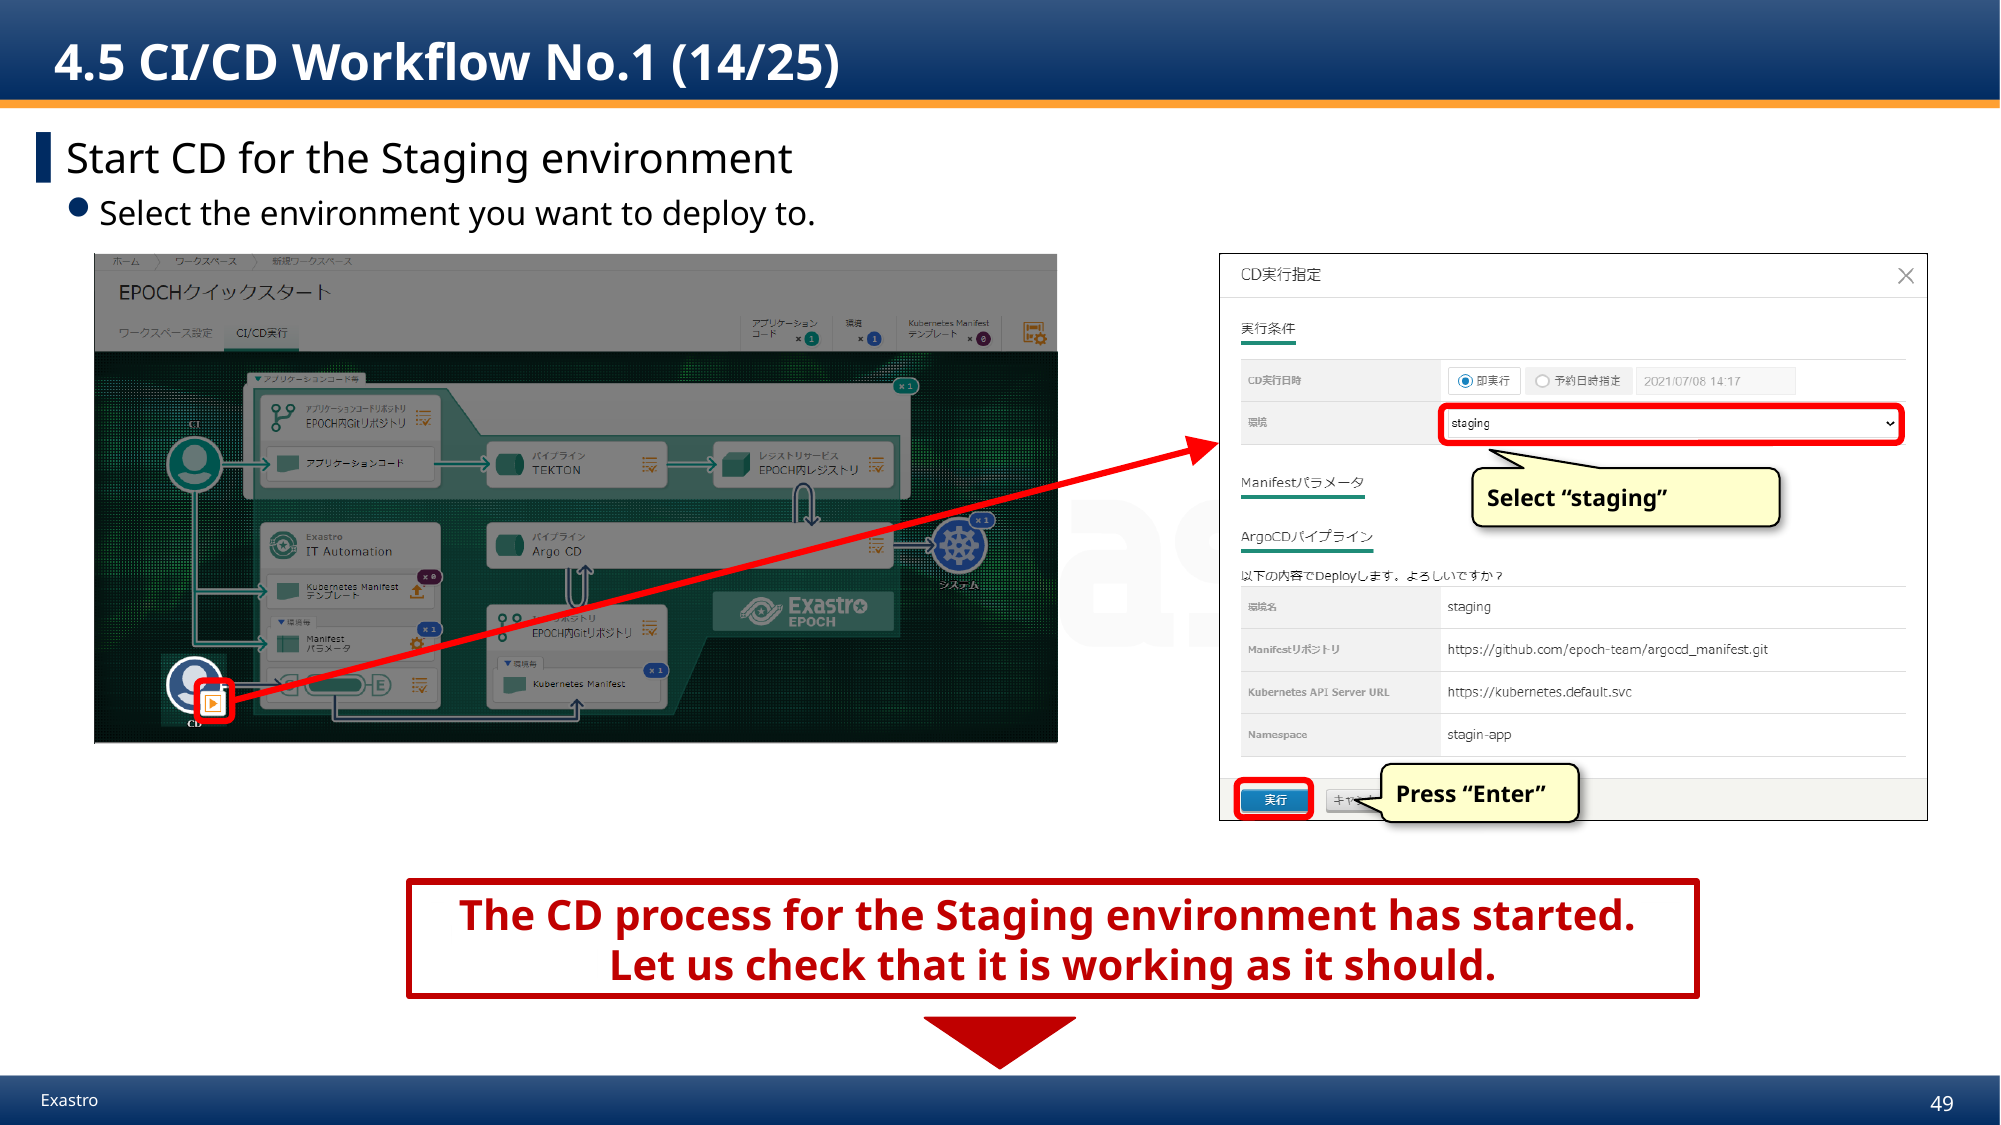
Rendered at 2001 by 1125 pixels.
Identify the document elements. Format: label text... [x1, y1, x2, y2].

list Start CD for the Staging environment Select the environment you want to deploy to. [21, 123, 1943, 1046]
title 4.5 CI/CD Workflow No.1 (14/25) [39, 18, 1961, 96]
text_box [94, 253, 1058, 744]
text_box [924, 1017, 1076, 1069]
text_box The CD process for the Staging environment has started. Let us check that it is working as it should. [409, 881, 1697, 997]
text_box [231, 442, 1213, 702]
picture [0, 0, 2000, 1125]
